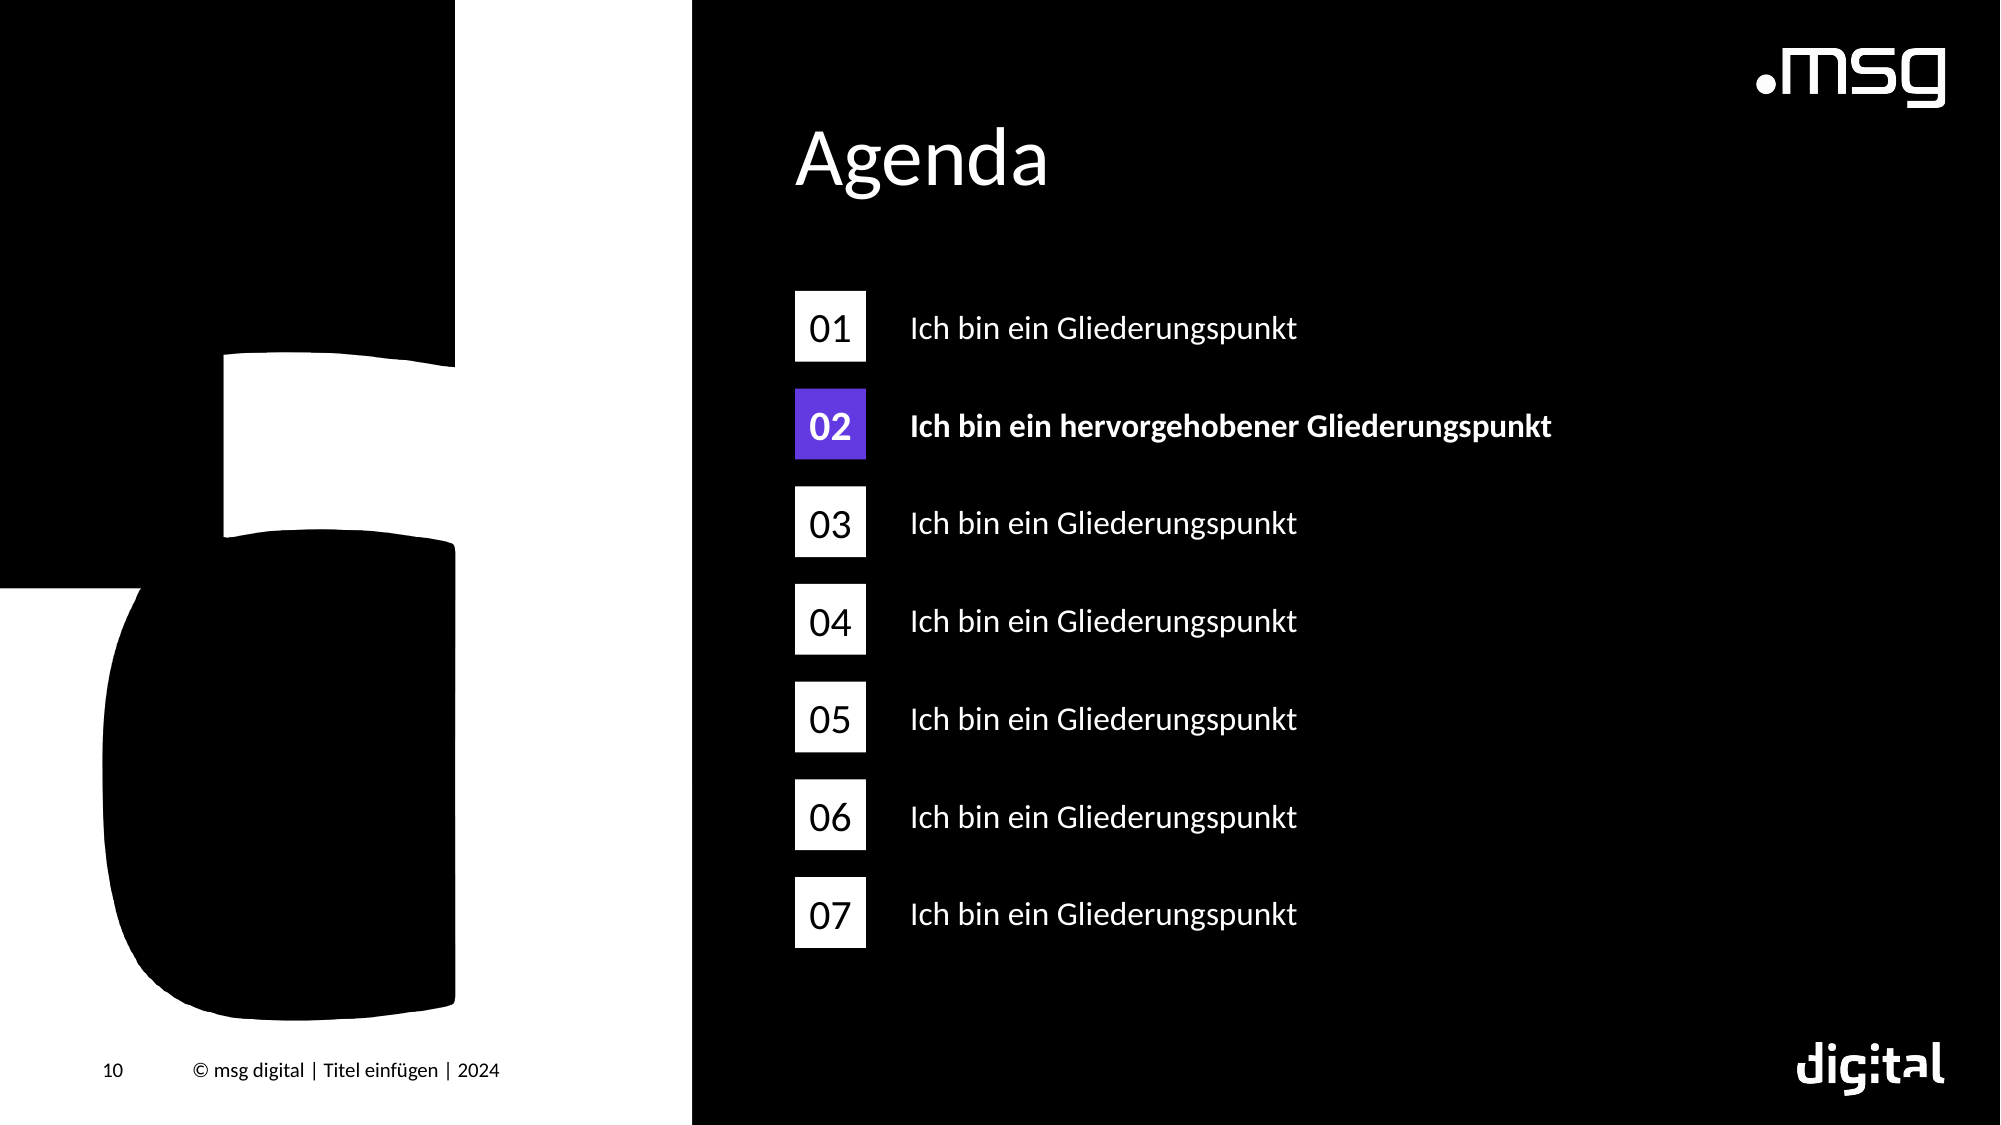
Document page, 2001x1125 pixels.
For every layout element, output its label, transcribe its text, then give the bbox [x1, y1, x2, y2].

list Ich bin ein hervorgehobener Gliederungspunkt [910, 403, 1798, 445]
list Ich bin ein Gliederungspunkt [910, 794, 1798, 835]
slide_number 10 [102, 1057, 169, 1083]
list Ich bin ein Gliederungspunkt [910, 306, 1798, 347]
list 06 [795, 779, 866, 851]
title Agenda [795, 101, 1659, 223]
list Ich bin ein Gliederungspunkt [910, 501, 1798, 542]
list 04 [795, 583, 866, 655]
list 05 [795, 681, 866, 753]
picture [1756, 48, 1946, 108]
list 07 [795, 877, 866, 948]
picture [0, 0, 693, 1125]
list Ich bin ein Gliederungspunkt [910, 599, 1798, 640]
list 03 [795, 486, 866, 558]
footer © msg digital | Titel einfügen | 2024 [192, 1057, 1000, 1083]
picture [1797, 1042, 1945, 1096]
list Ich bin ein Gliederungspunkt [910, 696, 1798, 738]
list 02 [795, 388, 866, 460]
list Ich bin ein Gliederungspunkt [910, 892, 1798, 933]
list 01 [795, 290, 866, 362]
